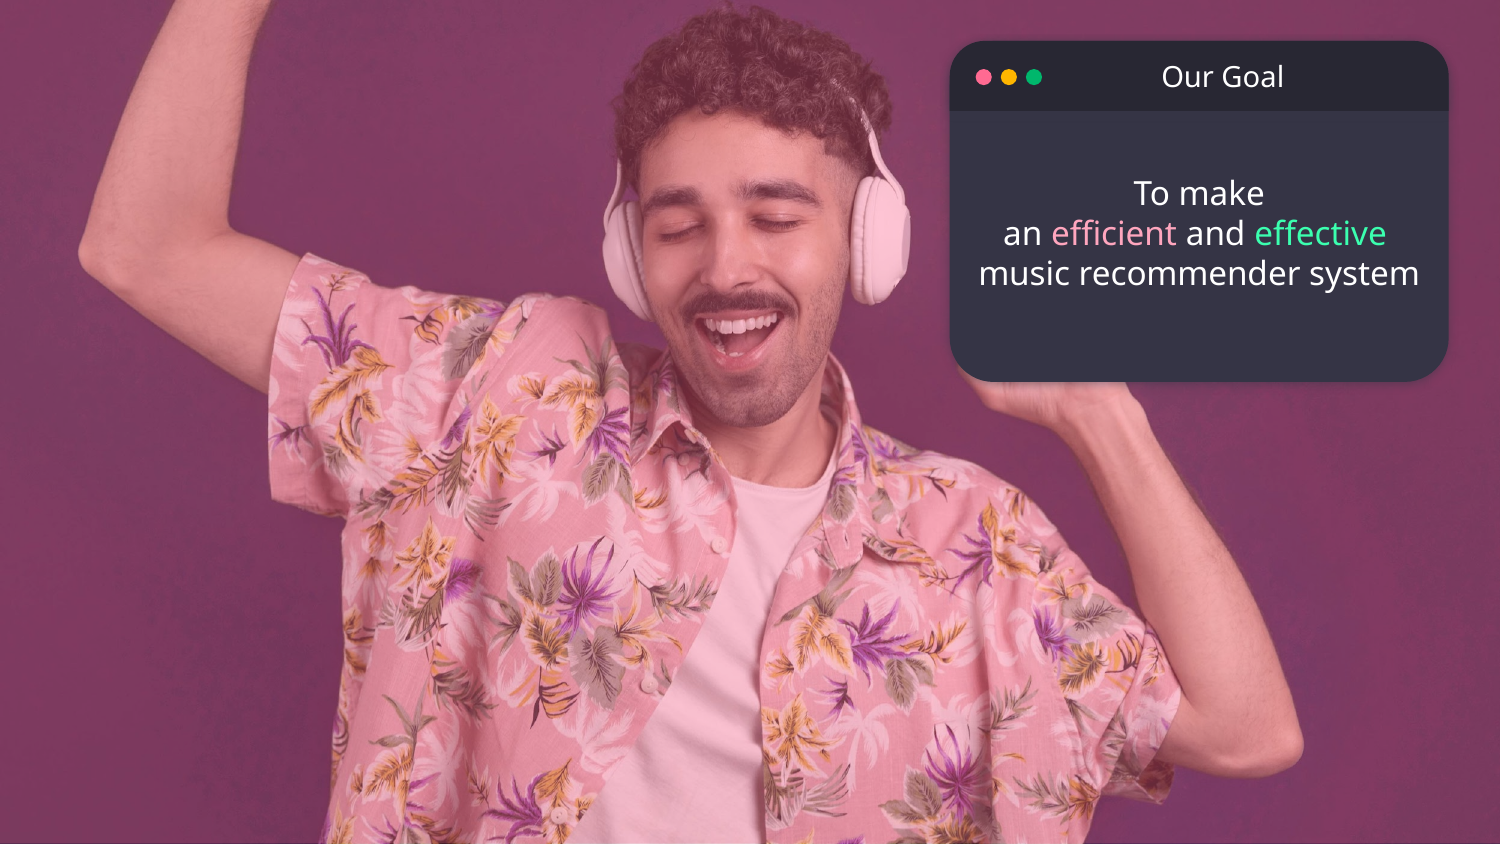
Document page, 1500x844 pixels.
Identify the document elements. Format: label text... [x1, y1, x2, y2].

text_box Our Goal [1042, 50, 1404, 101]
text_box [949, 40, 1449, 81]
list To make an efficient and effective music recommender system [932, 81, 1467, 382]
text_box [975, 68, 1043, 86]
